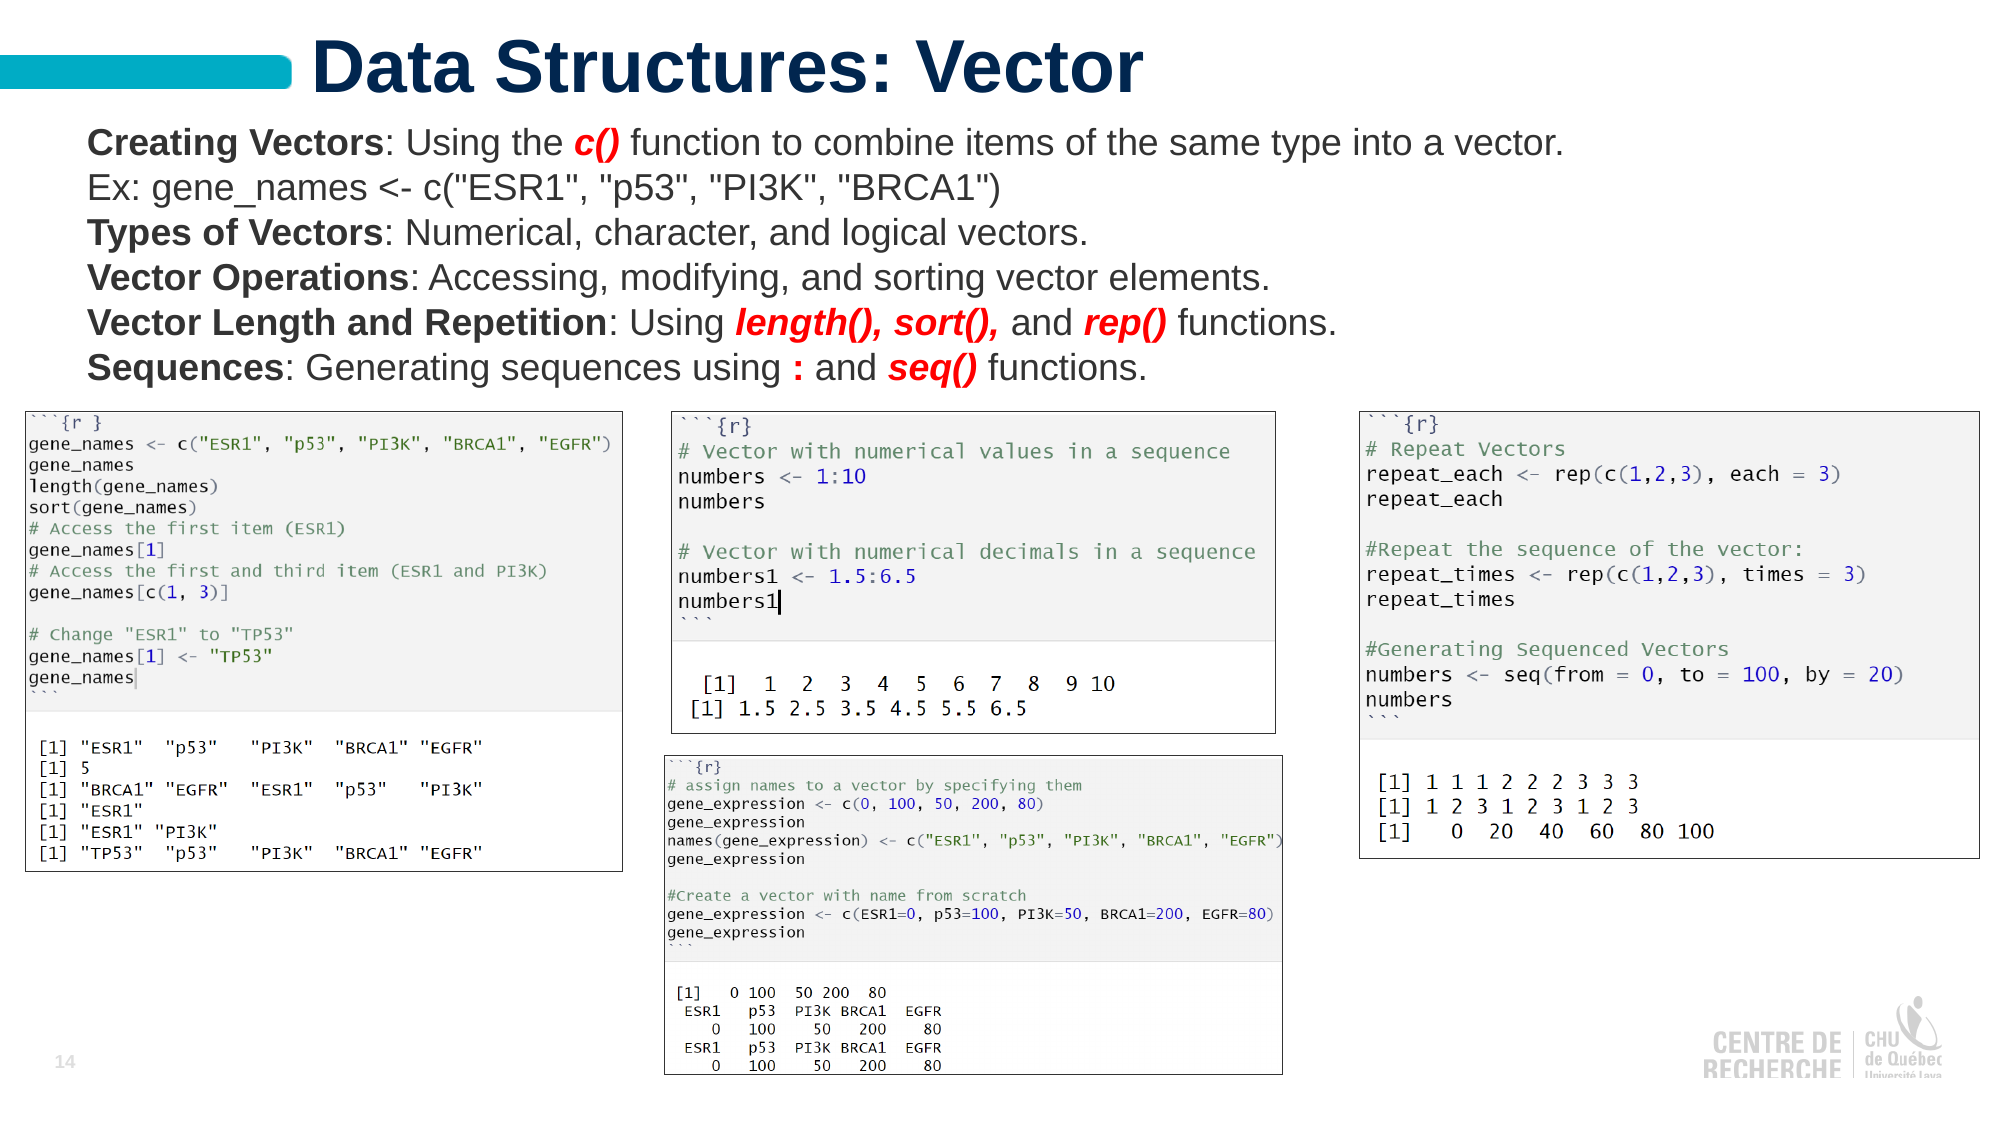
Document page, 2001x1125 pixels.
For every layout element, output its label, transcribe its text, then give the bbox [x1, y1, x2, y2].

text_box Creating Vectors: Using the c() function to combine items of the same type into a vector. Ex: gene_names <- c("ESR1", "p53", "PI3K", "BRCA1") Types of Vectors: Numerical, character, and logical vectors. Vector Operations: Accessing, modifying, and sorting vector elements. Vector Length and Repetition: Using length(), sort(), and rep() functions. Sequences: Generating sequences using : and seq() functions. [72, 110, 1928, 396]
picture [671, 411, 1275, 734]
picture [1359, 411, 1980, 859]
title Data Structures: Vector [311, 26, 1200, 110]
slide_number 14 [54, 1050, 107, 1080]
picture [664, 755, 1283, 1075]
picture [25, 411, 623, 872]
